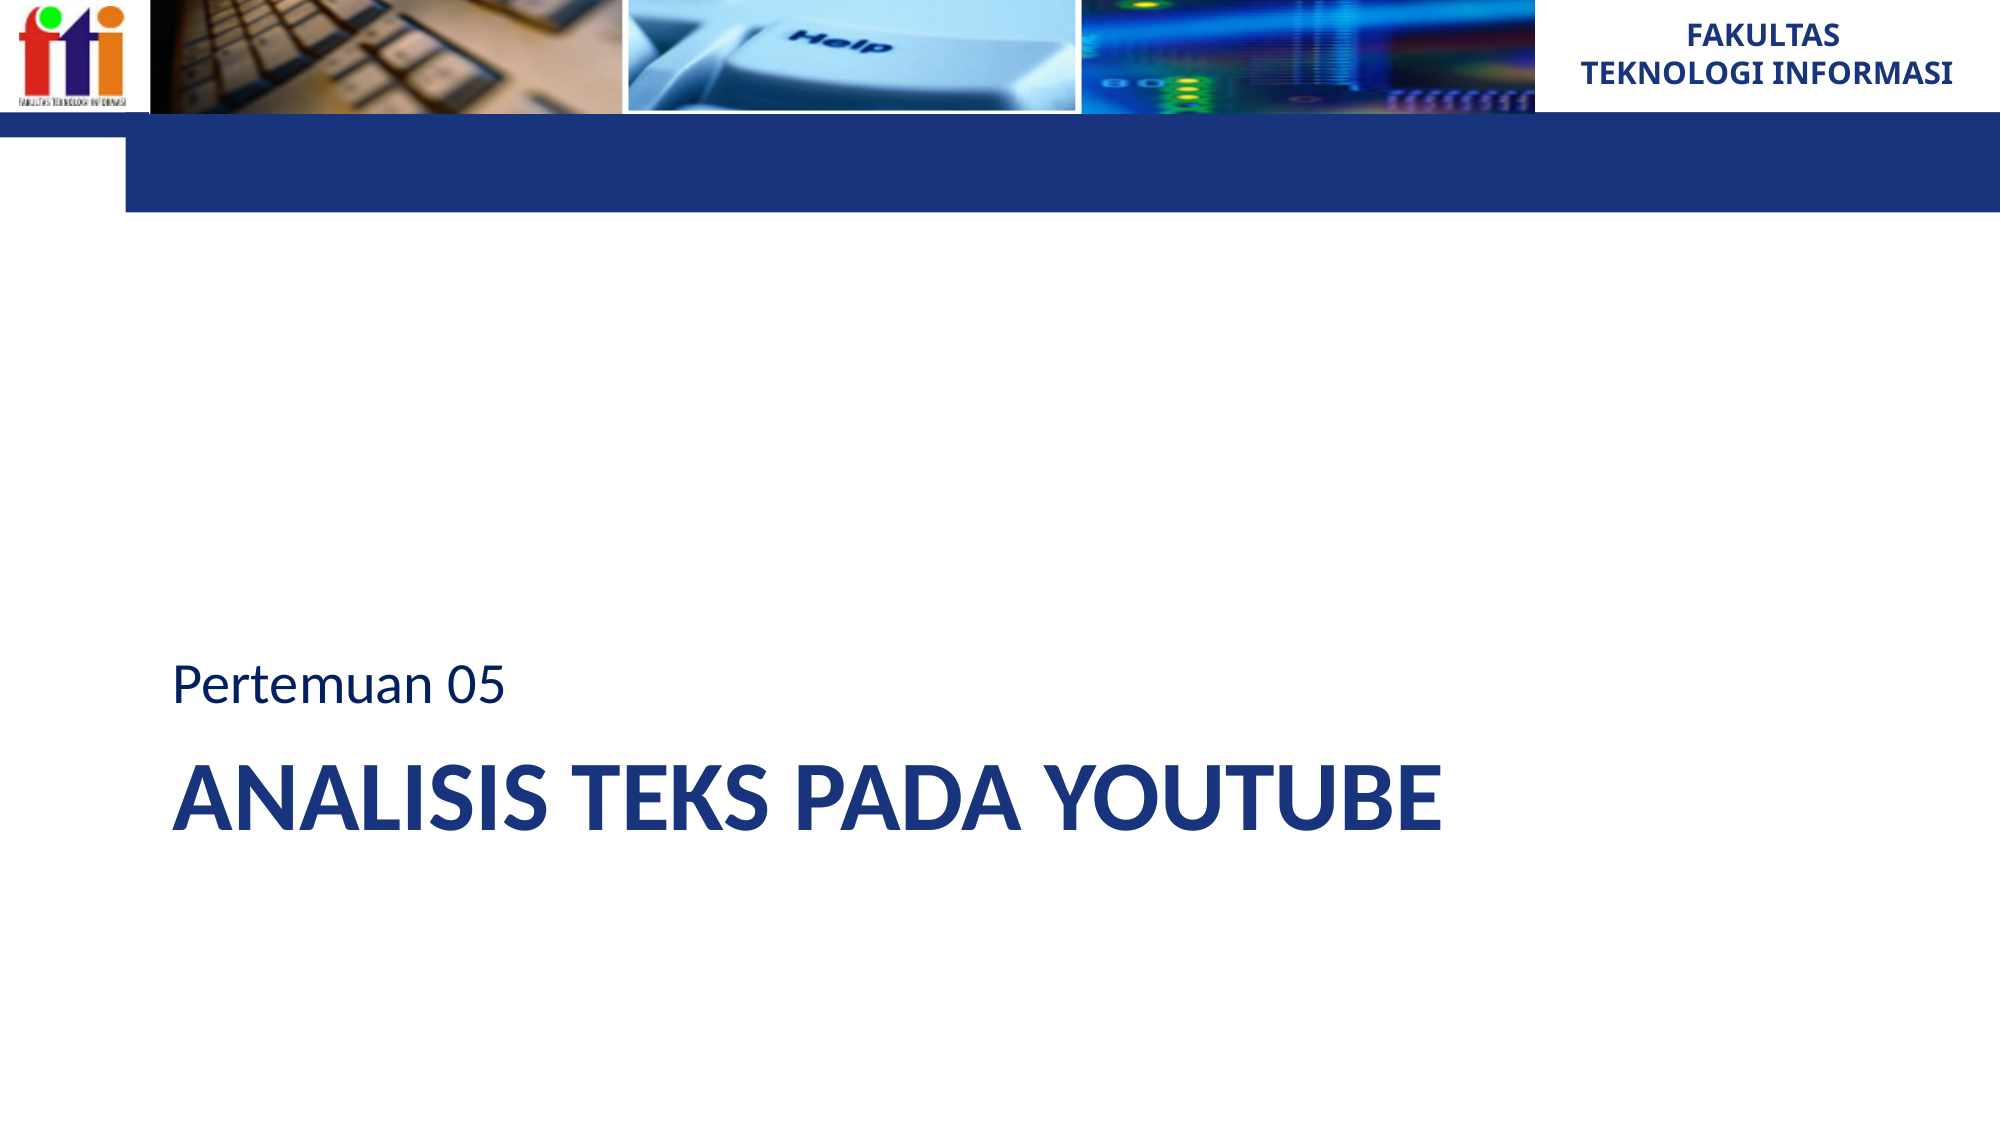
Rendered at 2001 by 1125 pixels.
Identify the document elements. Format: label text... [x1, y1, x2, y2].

picture [149, 0, 1535, 114]
title ANALISIS TEKS PADA YOUTUBE [157, 722, 1859, 947]
picture [19, 6, 126, 106]
list Pertemuan 05 [157, 476, 1859, 722]
